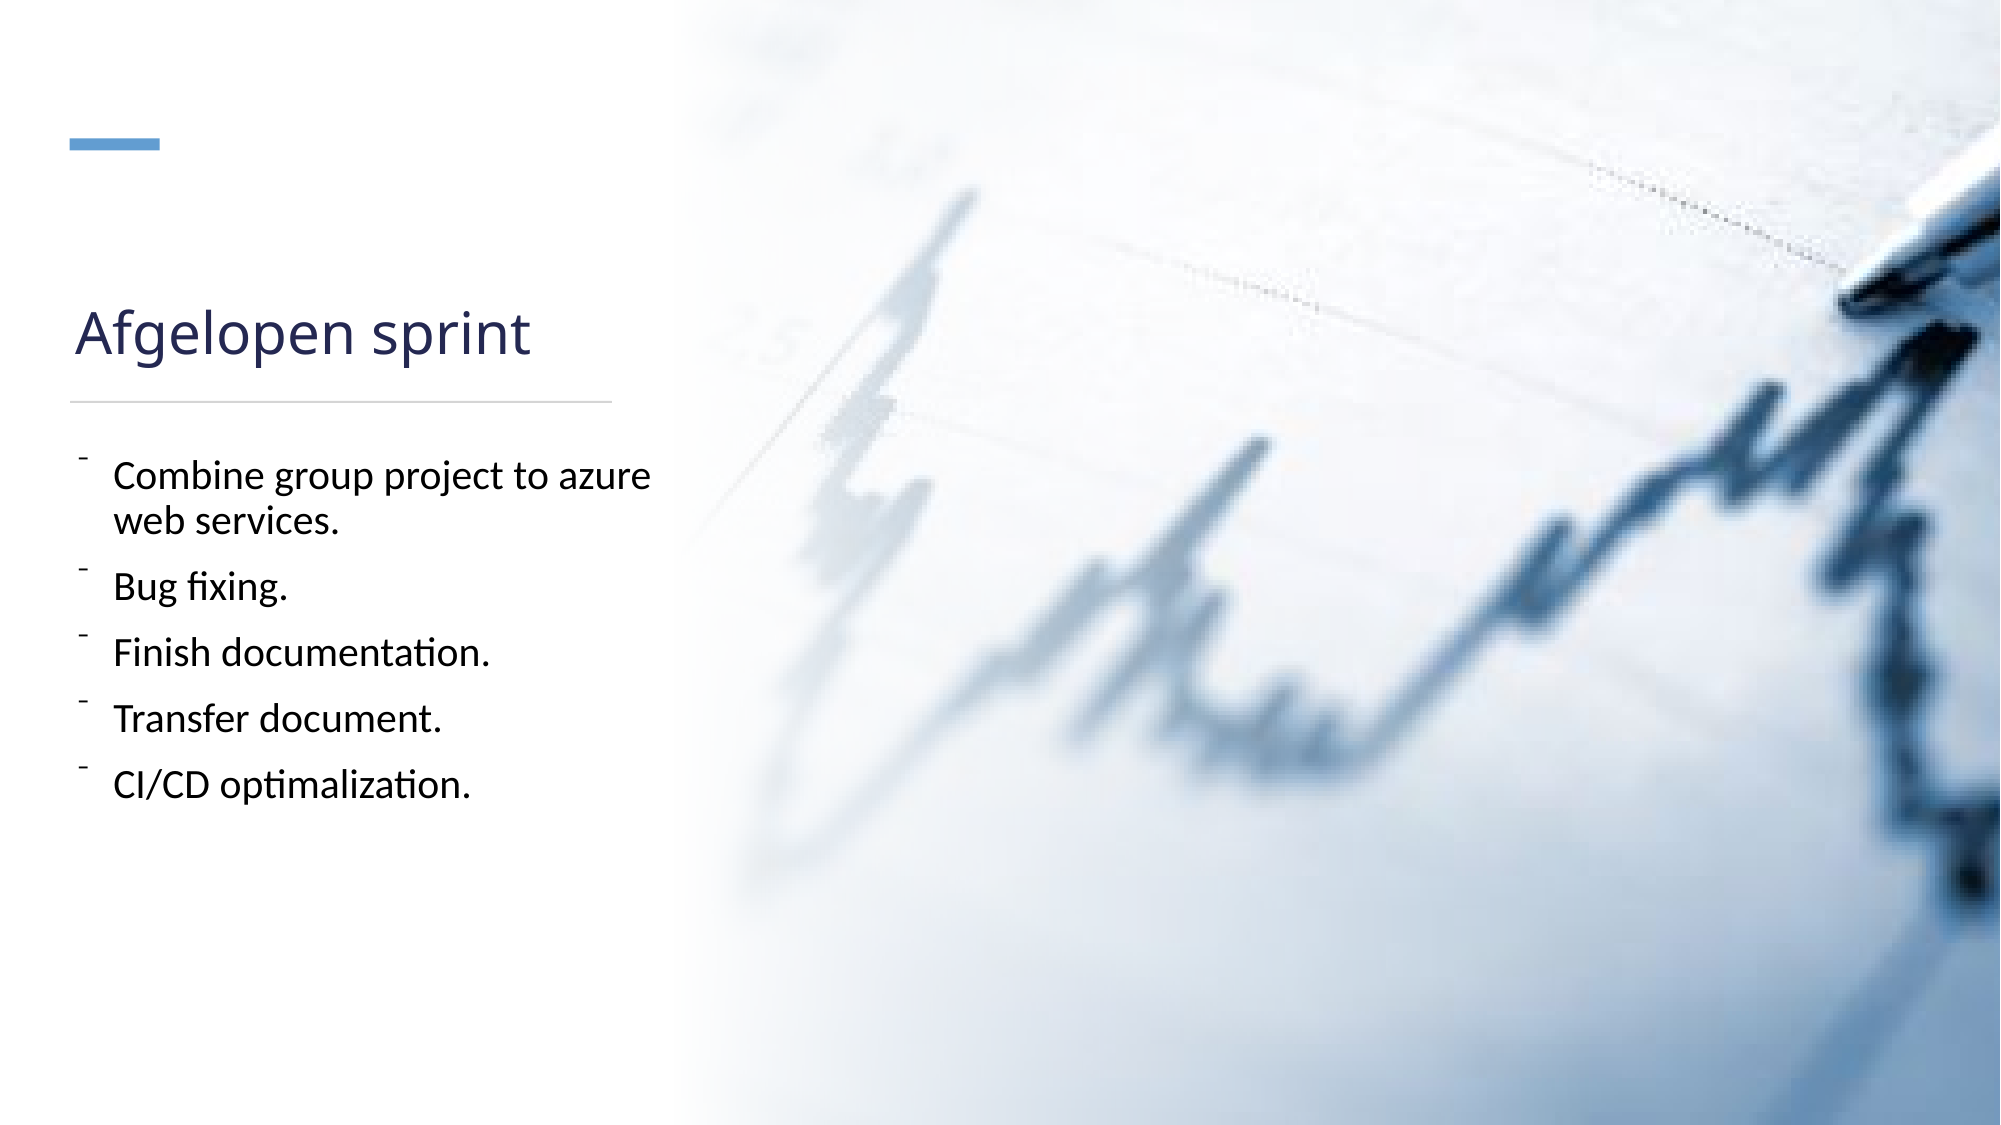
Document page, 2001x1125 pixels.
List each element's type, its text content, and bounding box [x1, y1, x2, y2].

list Combine group project to azure web services. Bug fixing. Finish documentation. Transfer document. CI/CD optimalization. [60, 445, 577, 972]
text_box [69, 137, 161, 151]
title Afgelopen sprint [60, 190, 577, 375]
text_box [0, 0, 577, 1125]
picture [577, 0, 2000, 1125]
